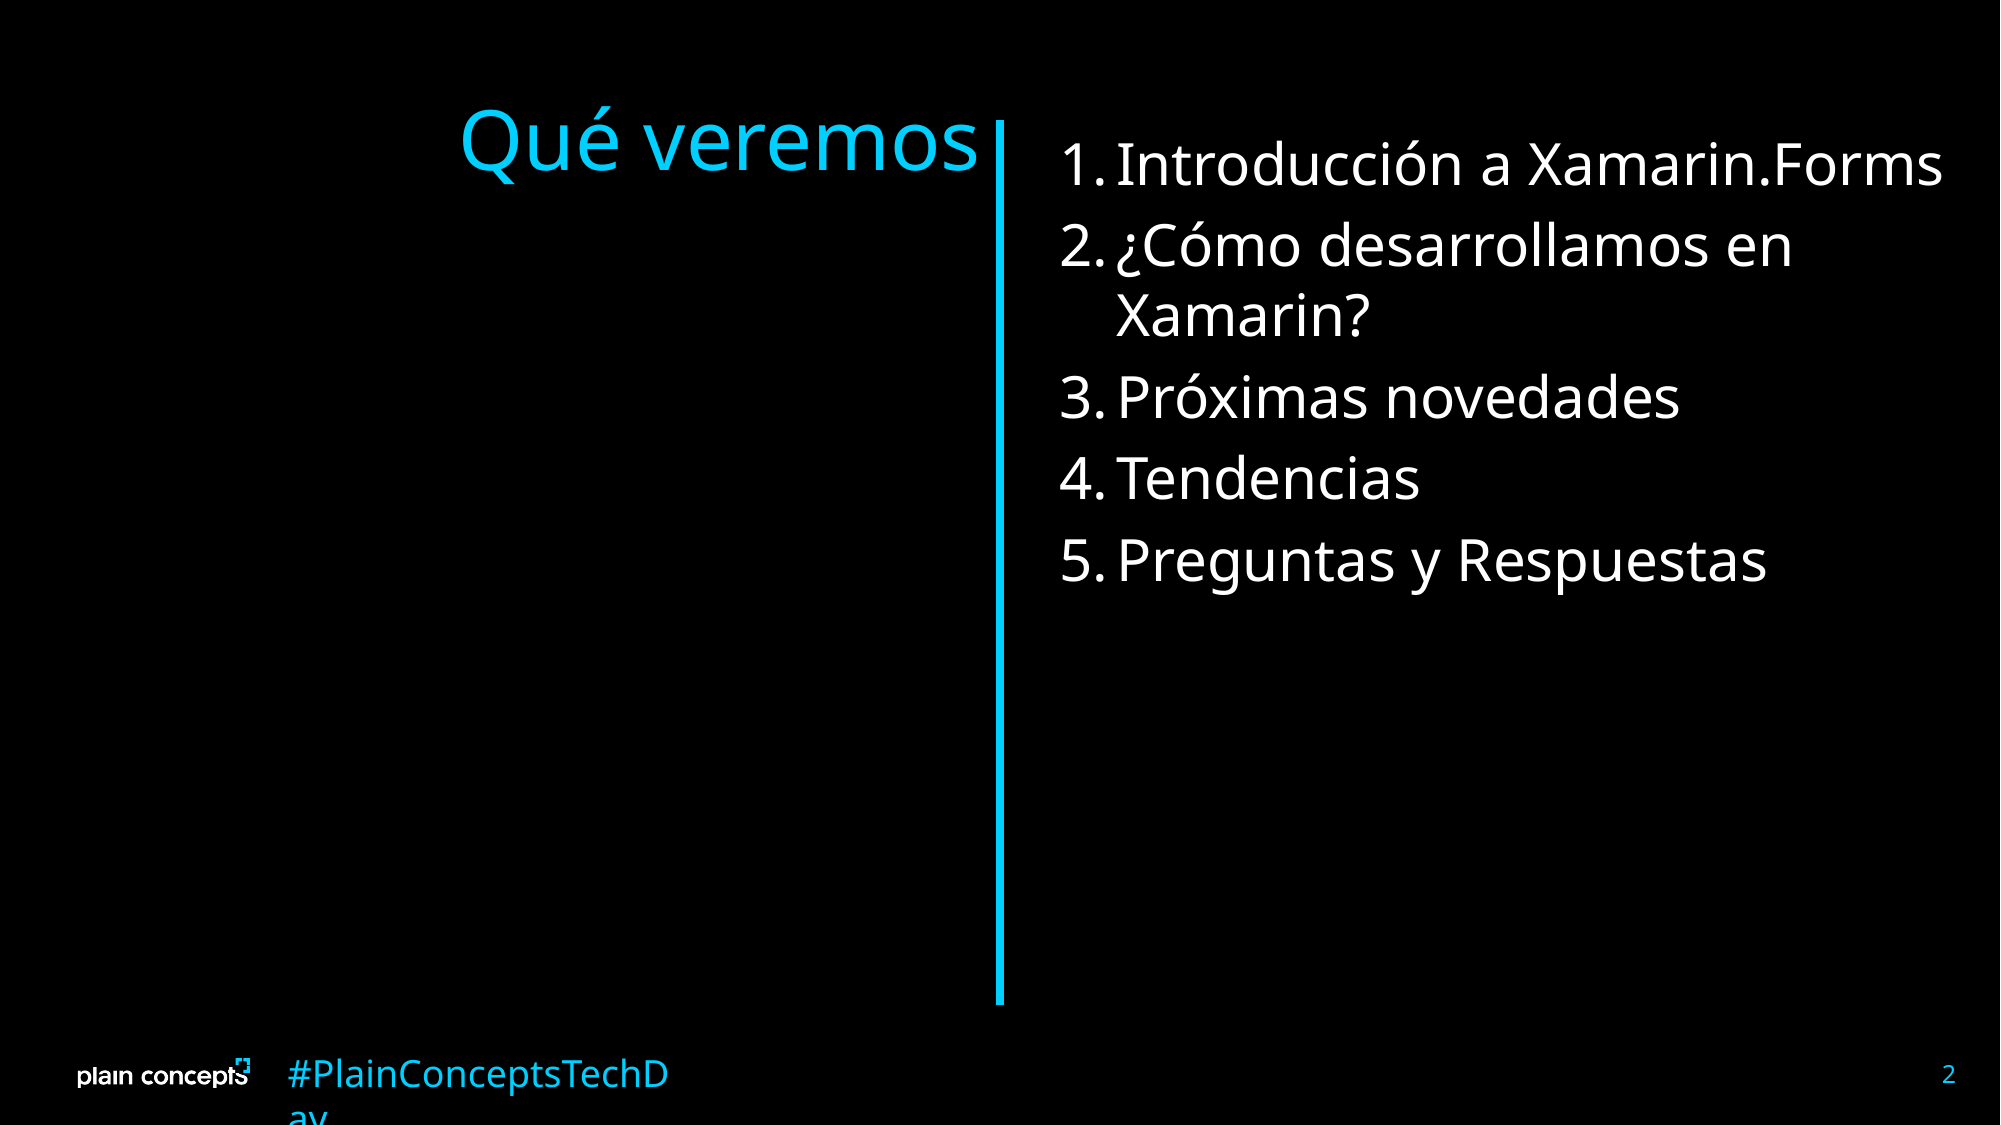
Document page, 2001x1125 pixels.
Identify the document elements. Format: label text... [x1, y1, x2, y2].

picture [77, 1058, 250, 1088]
list Introducción a Xamarin.Forms ¿Cómo desarrollamos en Xamarin? Próximas novedades Tendencias Preguntas y Respuestas [1044, 119, 1971, 1006]
slide_number 2 [1844, 1045, 1971, 1106]
